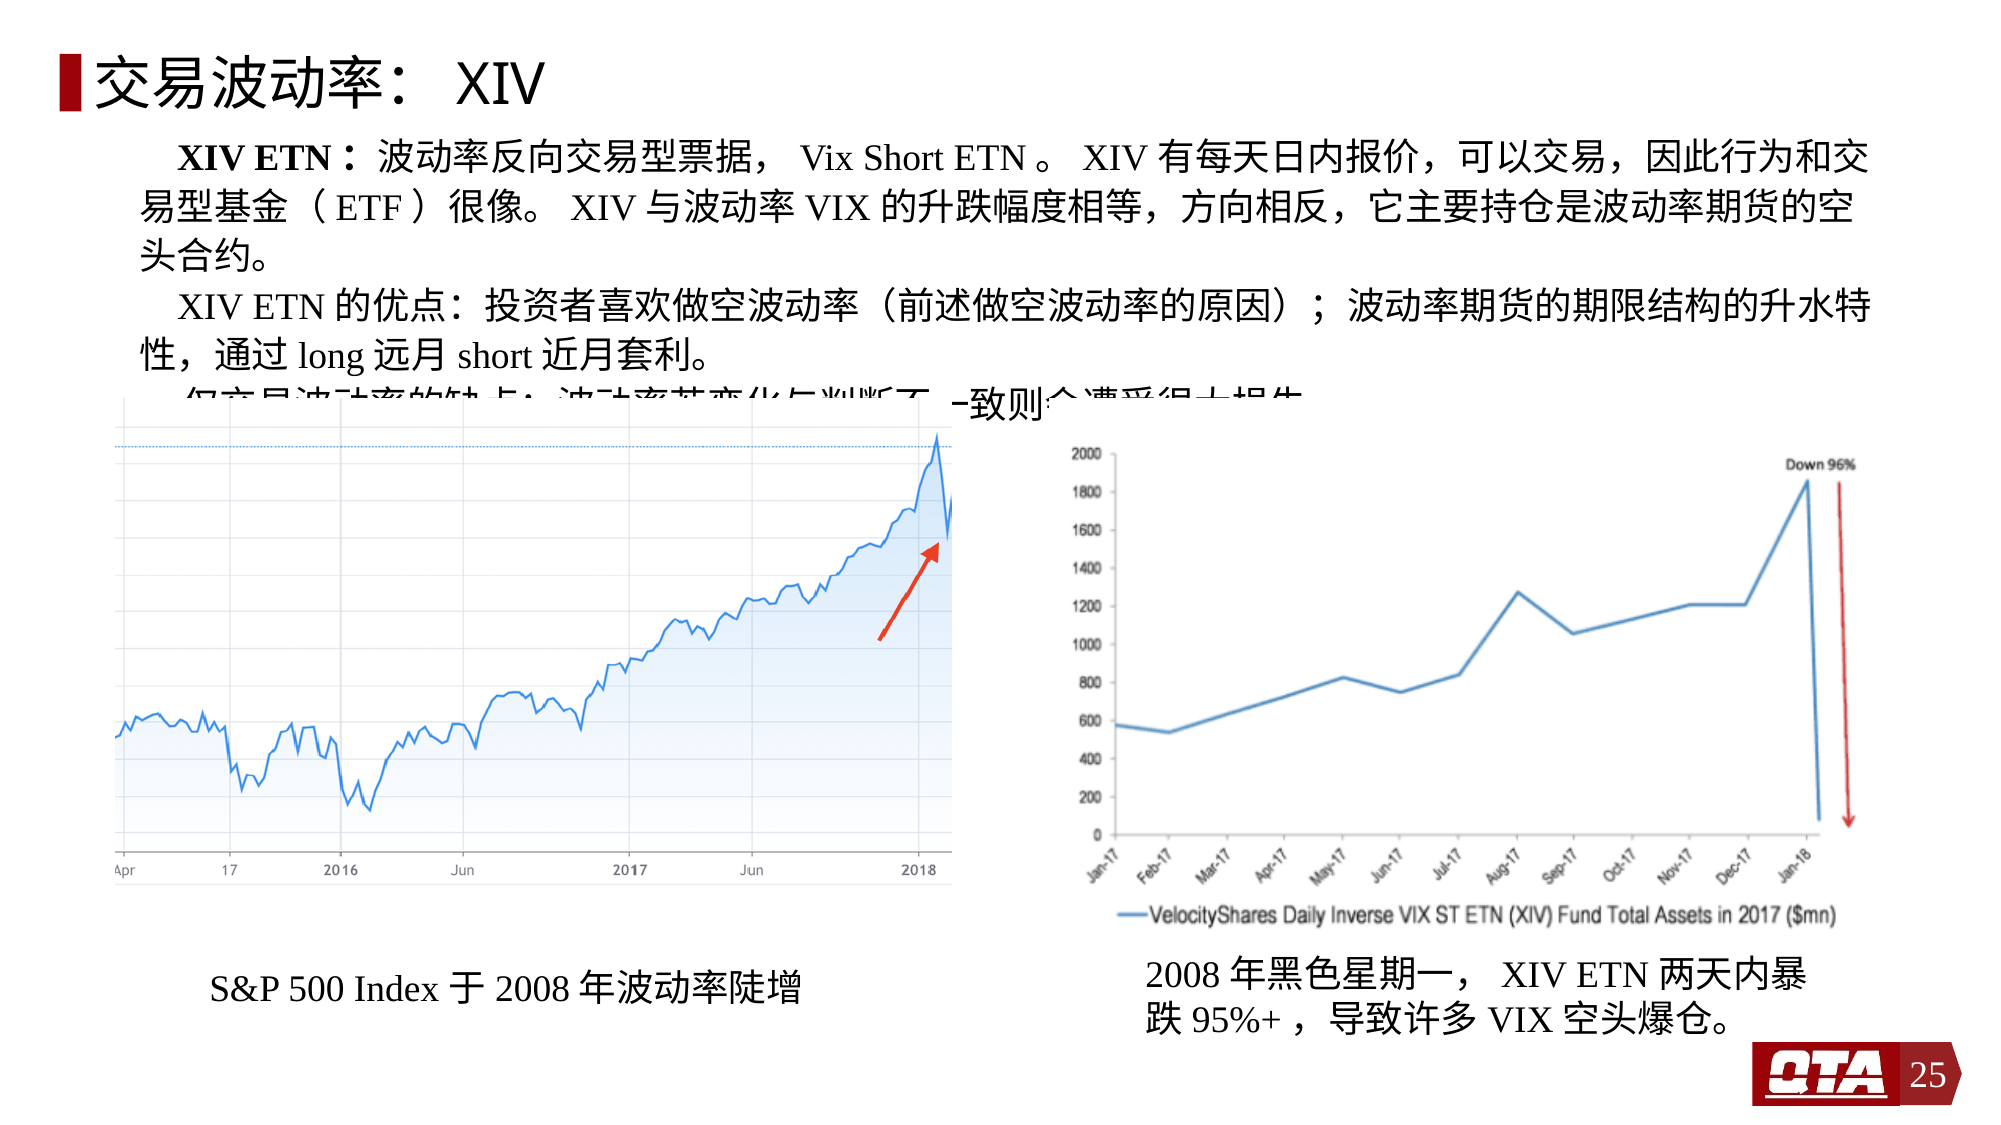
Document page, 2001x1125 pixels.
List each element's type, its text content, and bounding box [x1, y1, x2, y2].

slide_number 25 [1511, 1042, 1962, 1103]
picture [115, 398, 952, 886]
picture [1049, 398, 1864, 943]
text_box XIV ETN：波动率反向交易型票据，Vix Short ETN。XIV有每天日内报价，可以交易，因此行为和交易型基金（ETF）很像。XIV与波动率VIX的升跌幅度相等，方向相反，它主要持仓是波动率期货的空头合约。 XIV ETN的优点：投资者喜欢做空波动率（前述做空波动率的原因）；波动率期货的期限结构的升水特性，通过long远月short近月套利。 仅交易波动率的缺点：波动率若变化与判断不一致则会遭受很大损失。 [124, 121, 1905, 434]
title 交易波动率：XIV [78, 0, 1775, 174]
text_box 2008年黑色星期一，XIV ETN两天内暴跌95%+，导致许多VIX空头爆仓。 [1130, 943, 1853, 1047]
text_box S&P 500 Index于2008年波动率陡增 [194, 956, 971, 1016]
